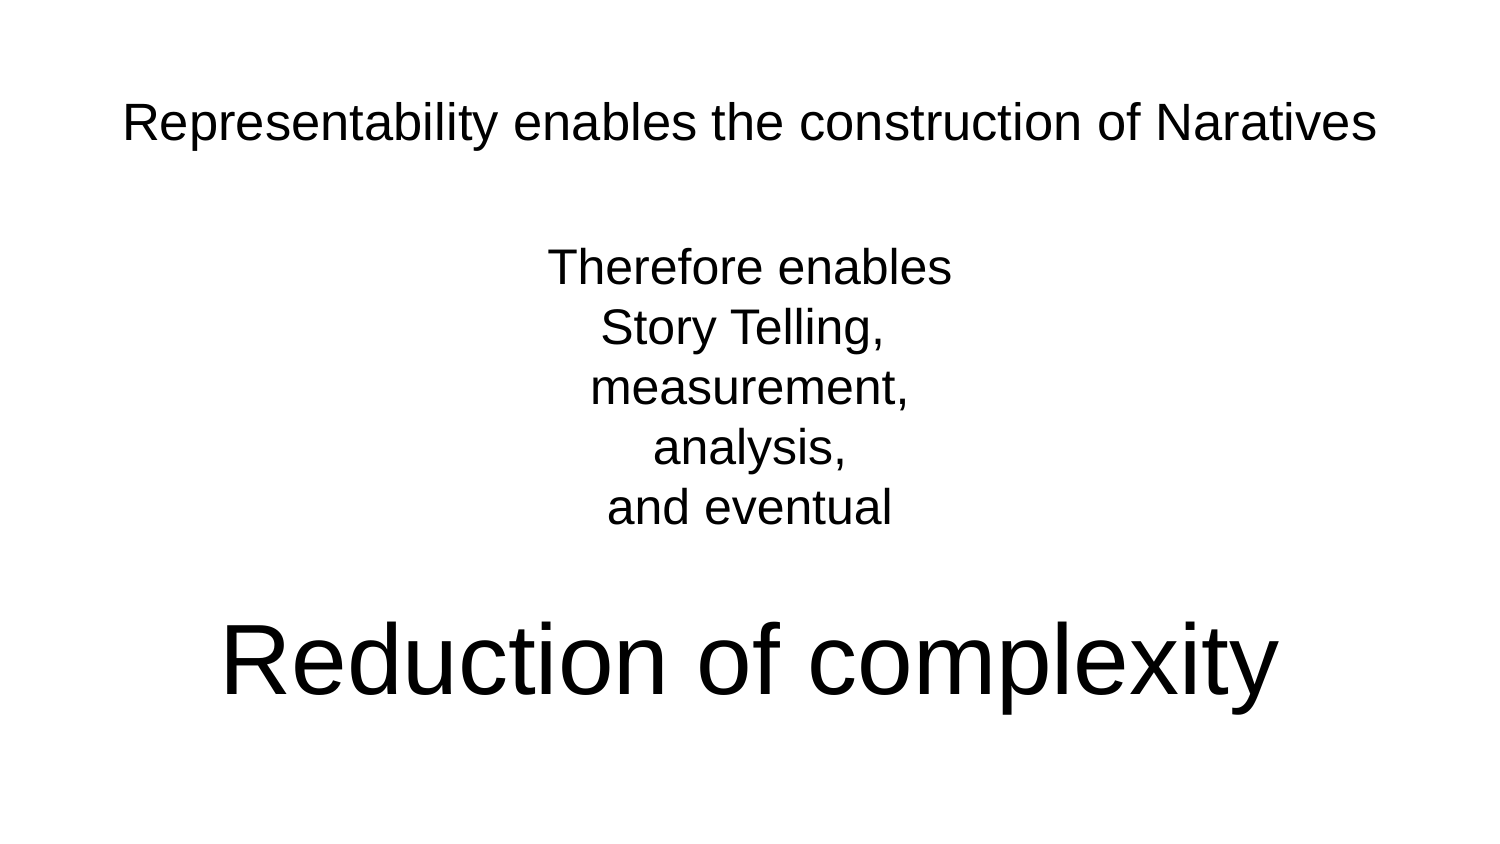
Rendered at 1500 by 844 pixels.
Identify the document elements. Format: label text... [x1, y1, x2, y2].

text_box Therefore enables Story Telling, measurement, analysis, and eventual Reduction of complexity [204, 166, 1296, 782]
title Representability enables the construction of Naratives [51, 72, 1449, 167]
